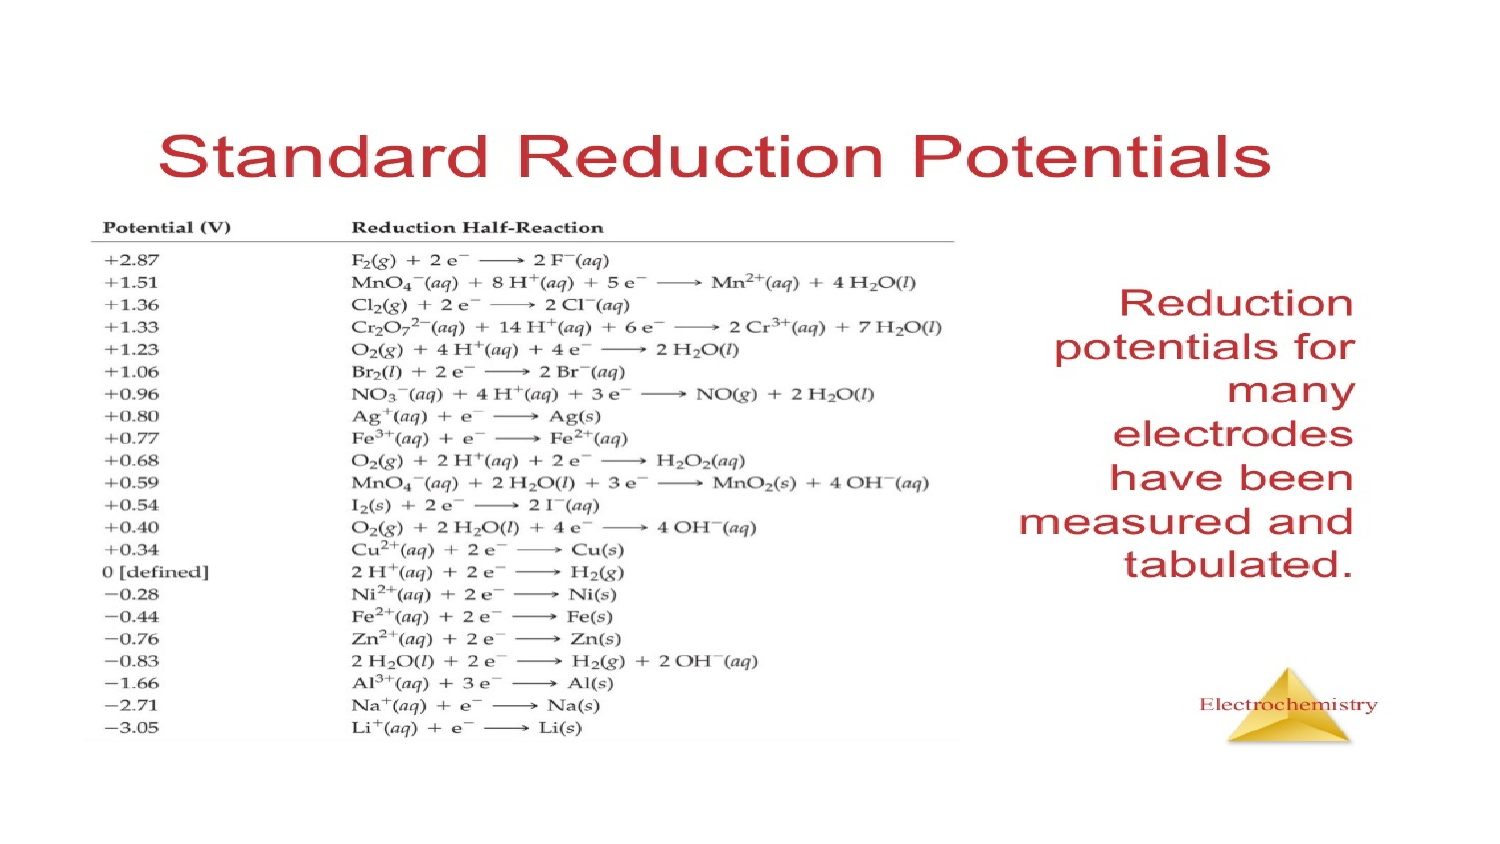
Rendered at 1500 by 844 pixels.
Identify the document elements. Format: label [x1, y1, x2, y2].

picture [39, 71, 1392, 773]
